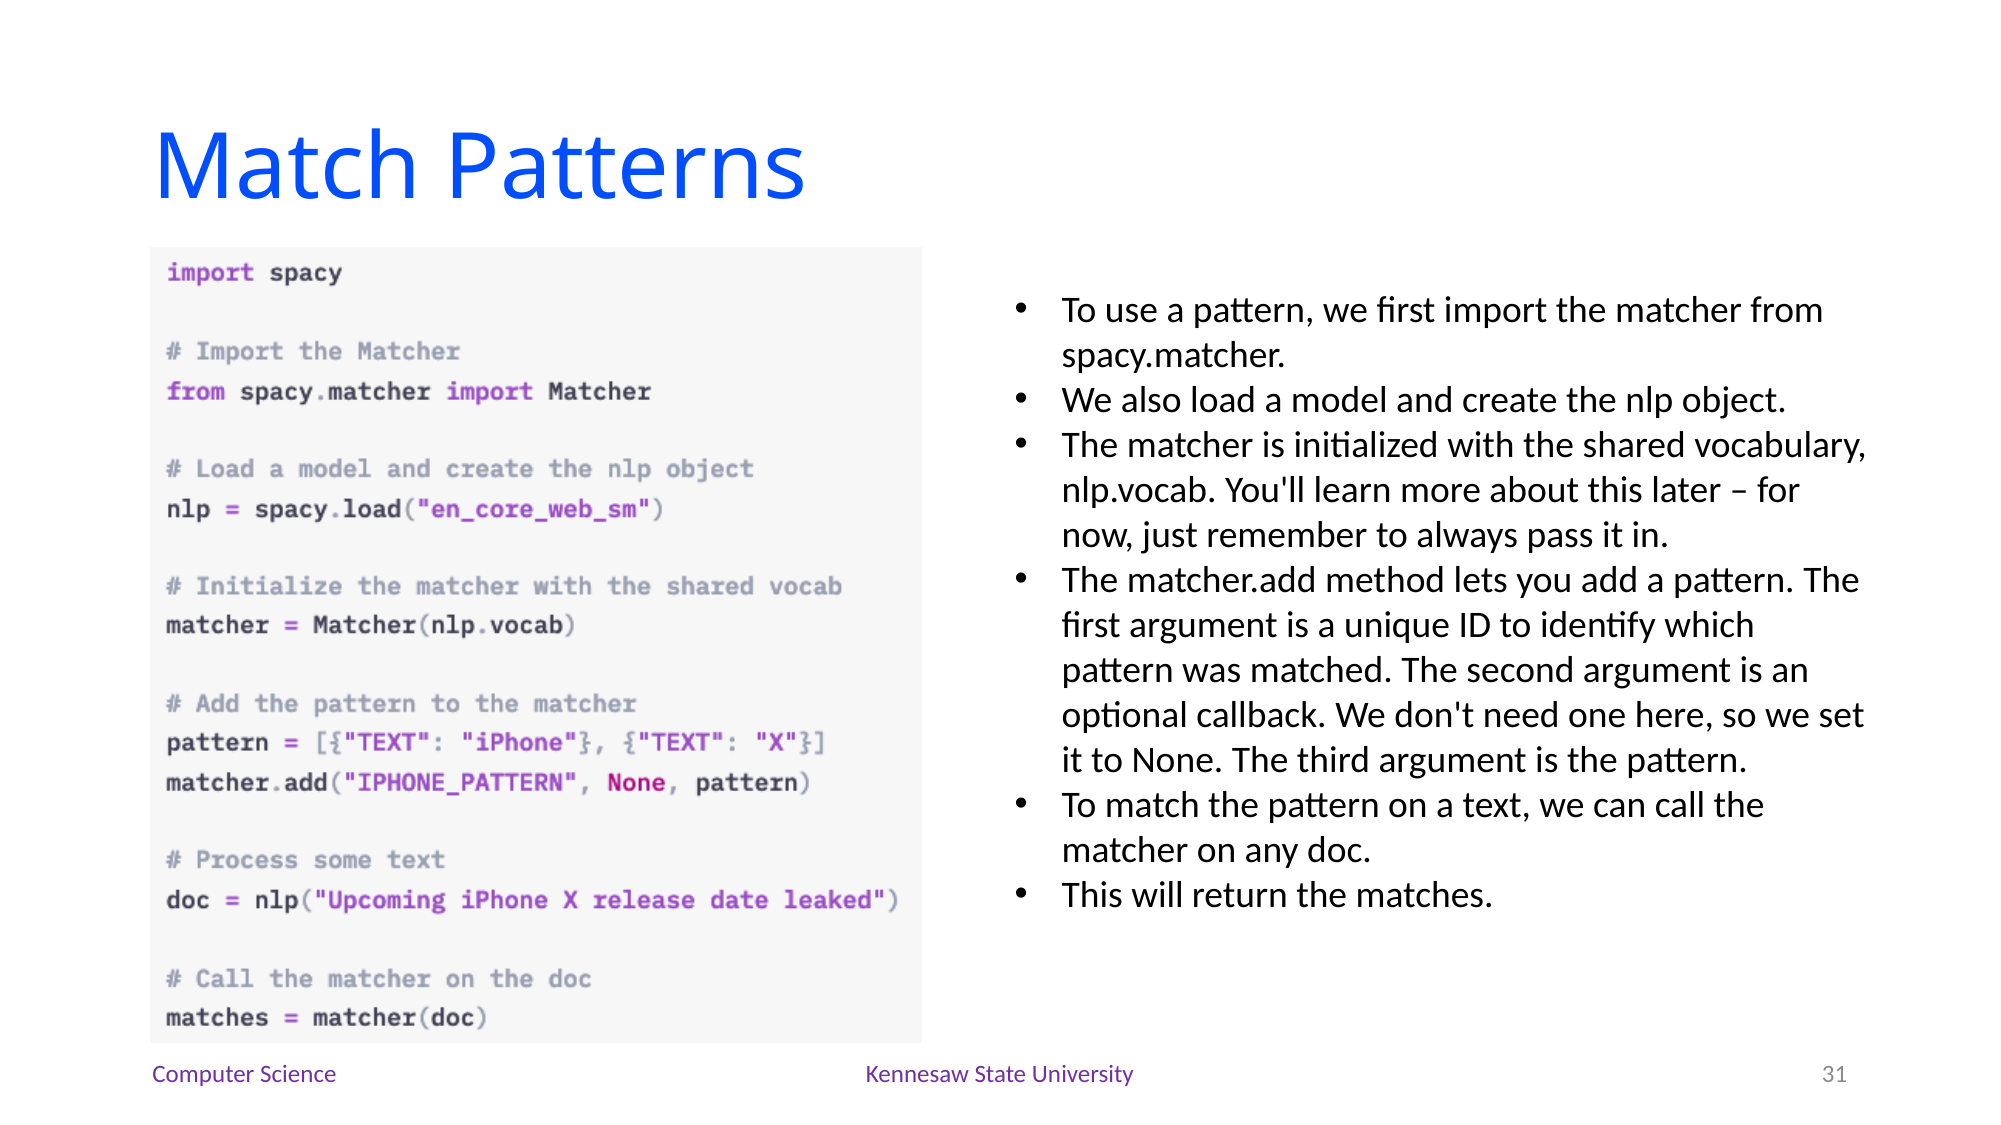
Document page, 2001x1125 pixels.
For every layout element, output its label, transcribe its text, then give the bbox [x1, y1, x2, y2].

slide_number Computer Science [137, 1042, 588, 1103]
slide_number 31 [1412, 1042, 1863, 1103]
text_box To use a pattern, we first import the matcher from spacy.matcher. We also load a model and create the nlp object. The matcher is initialized with the shared vocabulary, nlp.vocab. You'll learn more about this later – for now, just remember to always pass it in. The matcher.add method lets you add a pattern. The first argument is a unique ID to identify which pattern was matched. The second argument is an optional callback. We don't need one here, so we set it to None. The third argument is the pattern. To match the pattern on a text, we can call the matcher on any doc. This will return the matches. [999, 277, 1891, 967]
title Match Patterns [137, 59, 1863, 278]
footer Kennesaw State University [662, 1042, 1338, 1103]
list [150, 247, 922, 1043]
